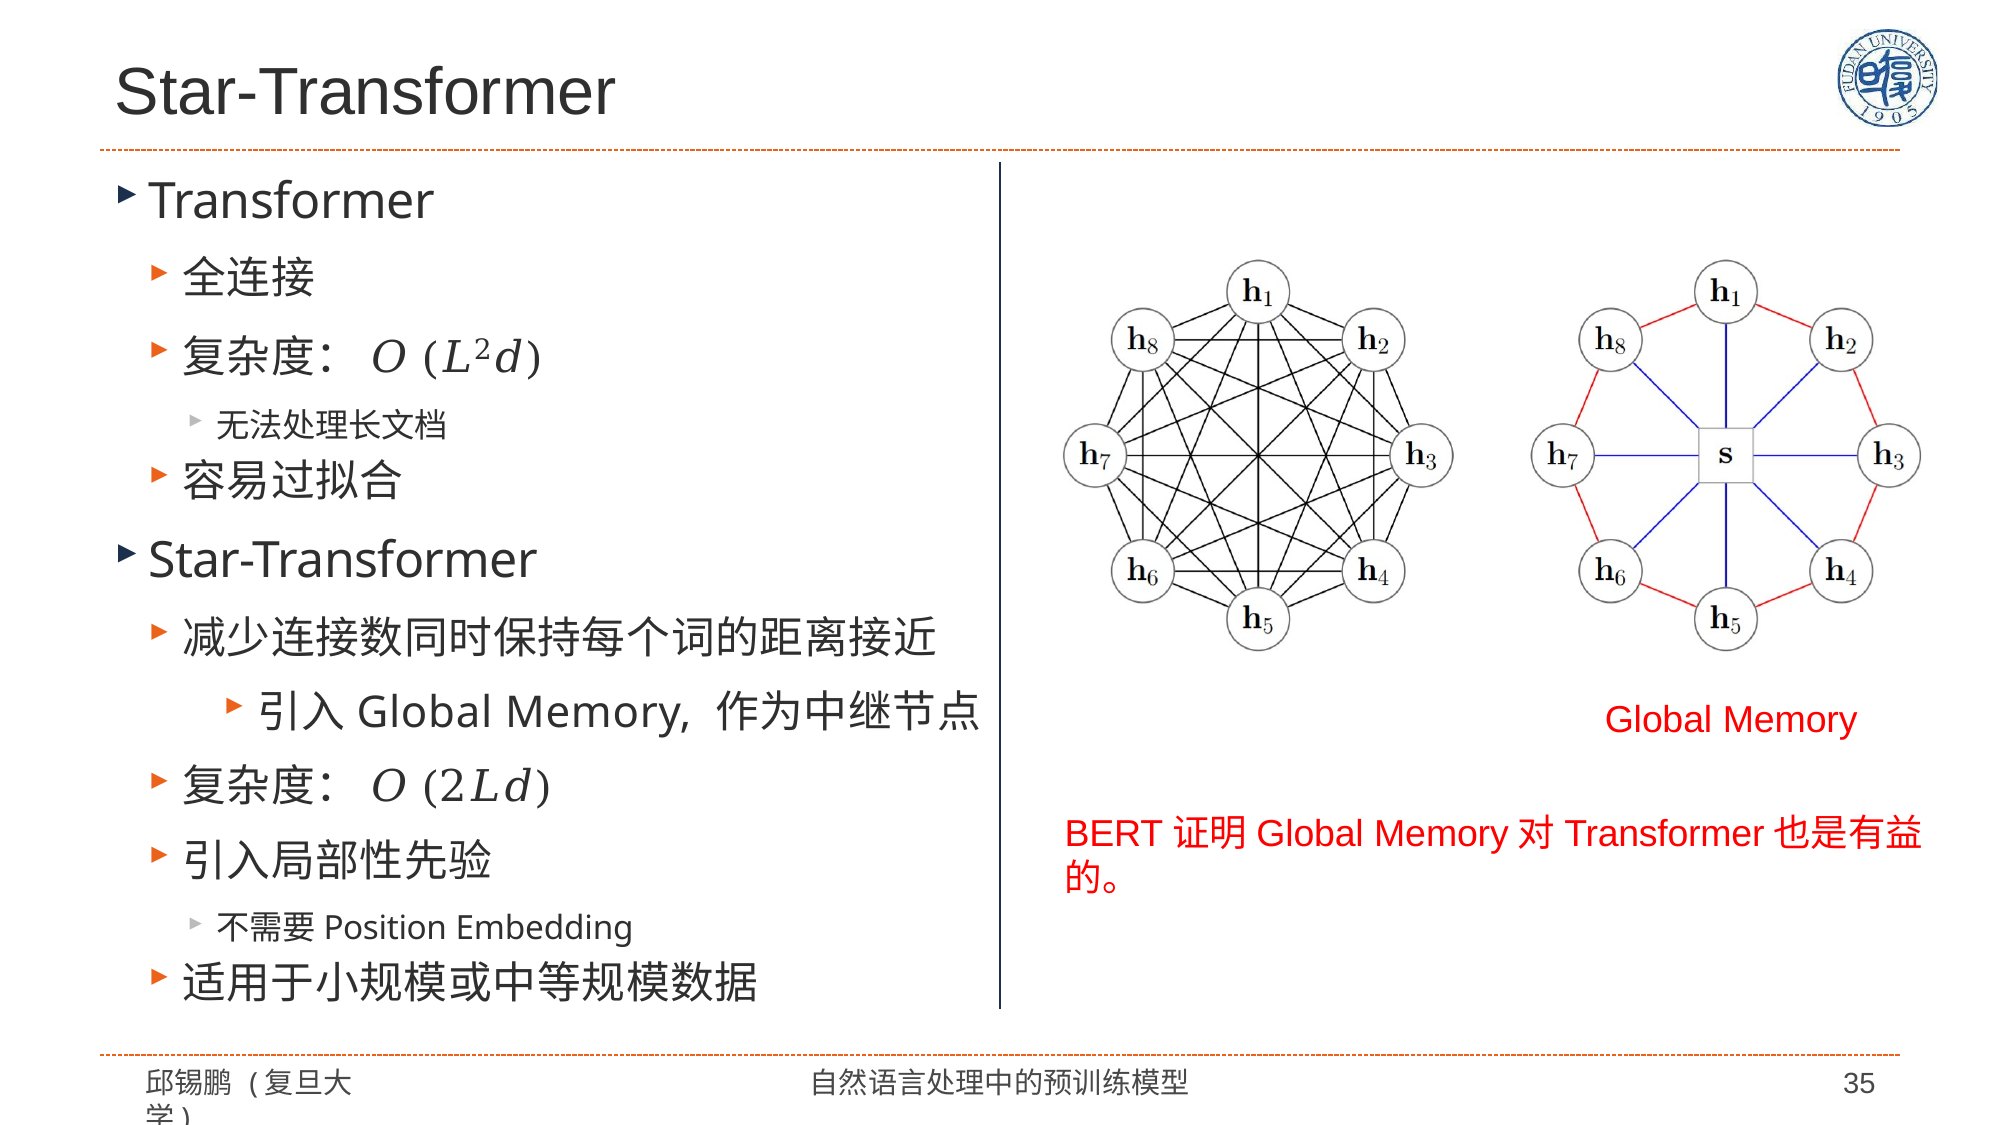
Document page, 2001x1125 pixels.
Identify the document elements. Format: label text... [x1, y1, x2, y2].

title Star-Transformer [112, 45, 623, 142]
slide_number 邱锡鹏 (复旦大学) [143, 1060, 380, 1125]
text_box BERT证明Global Memory对Transformer也是有益的。 [1062, 806, 1960, 899]
footer 自然语言处理中的预训练模型 [807, 1060, 1192, 1125]
text_box Transformer 全连接 复杂度： 𝑂(𝐿2𝑑) 无法处理长文档 容易过拟合 Star-Transformer 减少连接数同时保持每个词的距离接近 引入Global Memory, 作为中继节点 复杂度： 𝑂(2𝐿𝑑) 引入局部性先验 不需要Position Embedding 适用于小规模或中等规模数据 [108, 142, 1000, 1008]
text_box [1062, 259, 1922, 652]
slide_number 35 [1836, 1065, 1882, 1125]
picture [1837, 29, 1938, 127]
text_box Global Memory [1602, 693, 1861, 741]
